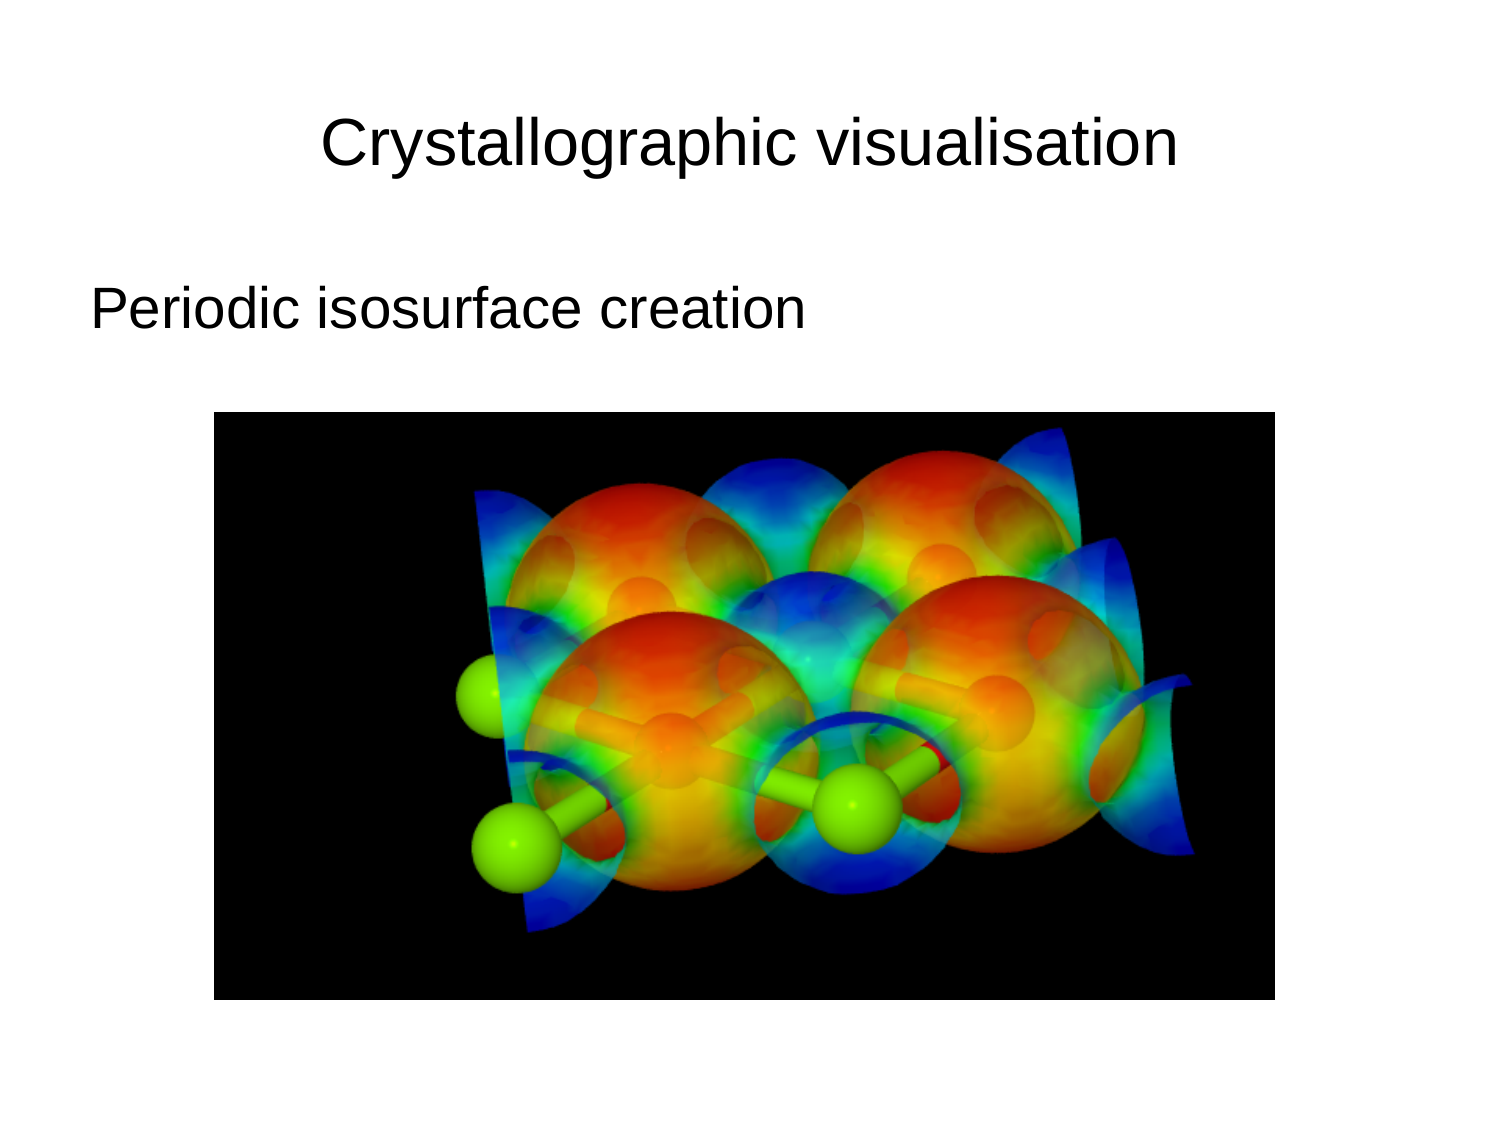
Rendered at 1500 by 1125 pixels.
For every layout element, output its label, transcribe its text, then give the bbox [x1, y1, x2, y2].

list Periodic isosurface creation [75, 262, 1350, 1005]
title Crystallographic visualisation [75, 45, 1425, 233]
picture [214, 412, 1275, 1000]
